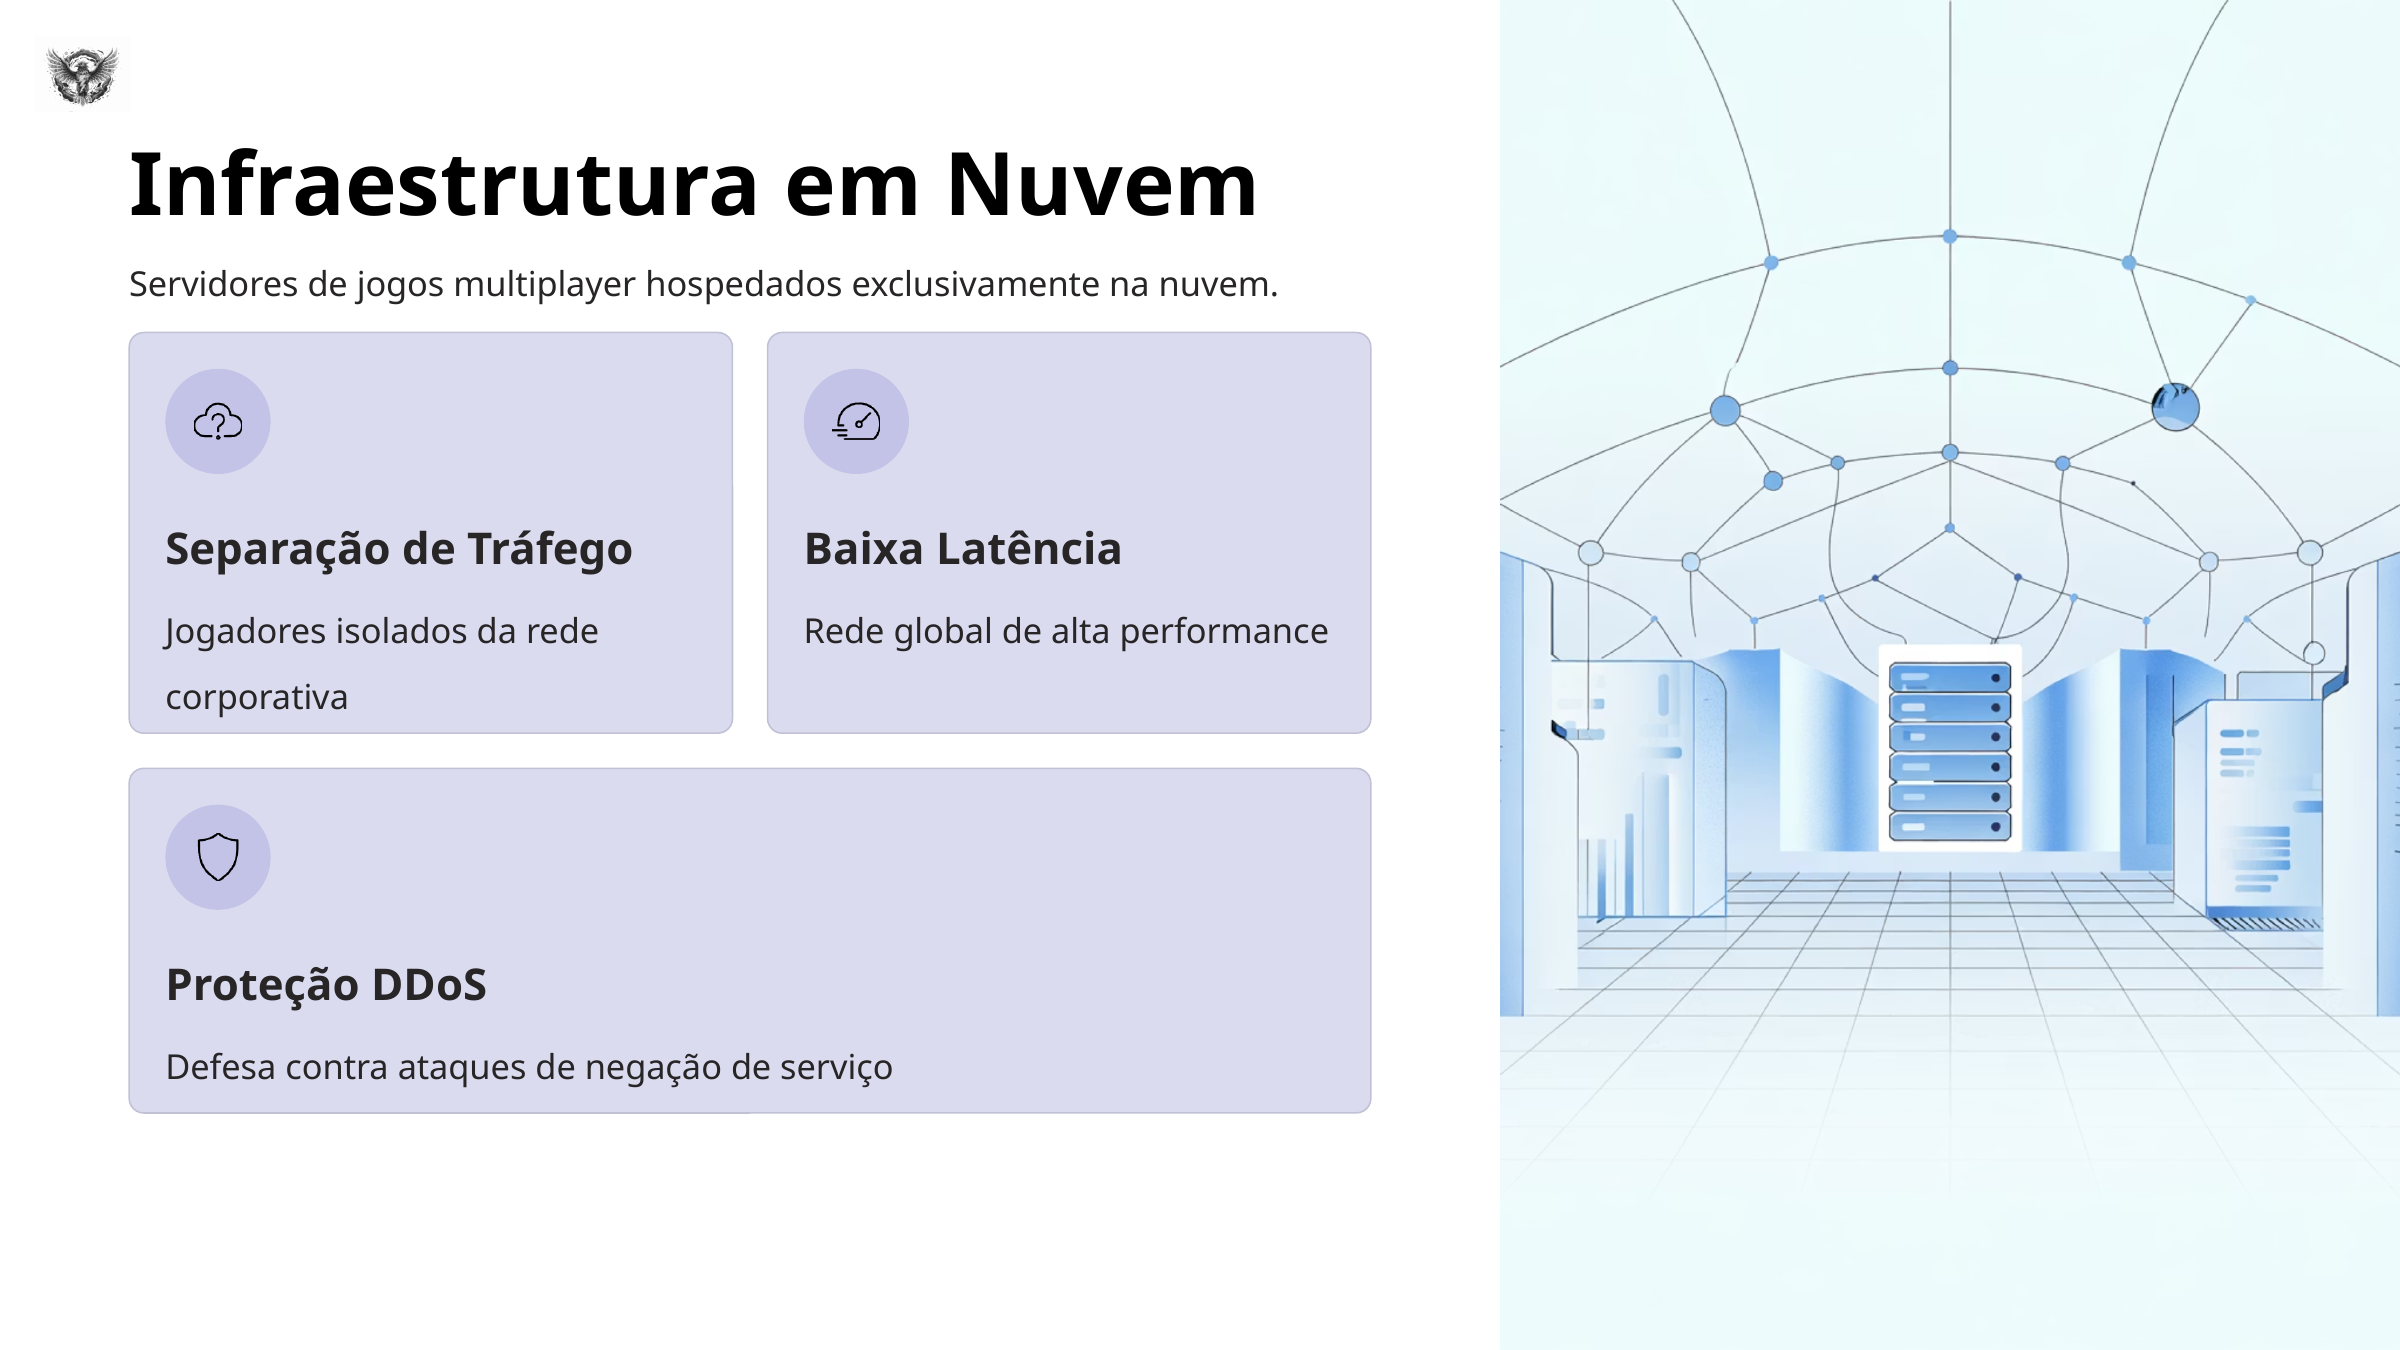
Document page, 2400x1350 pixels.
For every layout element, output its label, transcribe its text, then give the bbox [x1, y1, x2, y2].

text_box Proteção DDoS [165, 944, 604, 1000]
text_box [129, 768, 1371, 1114]
text_box [165, 804, 271, 910]
picture [832, 397, 881, 446]
picture [34, 36, 131, 113]
text_box [803, 368, 909, 474]
picture [194, 397, 242, 446]
text_box Jogadores isolados da rede corporativa [165, 584, 697, 697]
picture [194, 833, 242, 882]
text_box Separação de Tráfego [165, 508, 636, 564]
text_box Defesa contra ataques de negação de serviço [165, 1020, 1335, 1077]
text_box Rede global de alta performance [803, 584, 1335, 697]
text_box [129, 332, 733, 734]
text_box Infraestrutura em Nuvem [129, 293, 1371, 321]
text_box Servidores de jogos multiplayer hospedados exclusivamente na nuvem. [129, 236, 1371, 293]
picture [1499, 0, 2400, 1350]
text_box Baixa Latência [803, 508, 1242, 564]
text_box [165, 368, 271, 474]
text_box [767, 332, 1371, 734]
text_box Infraestrutura em Nuvem [129, 101, 1371, 236]
